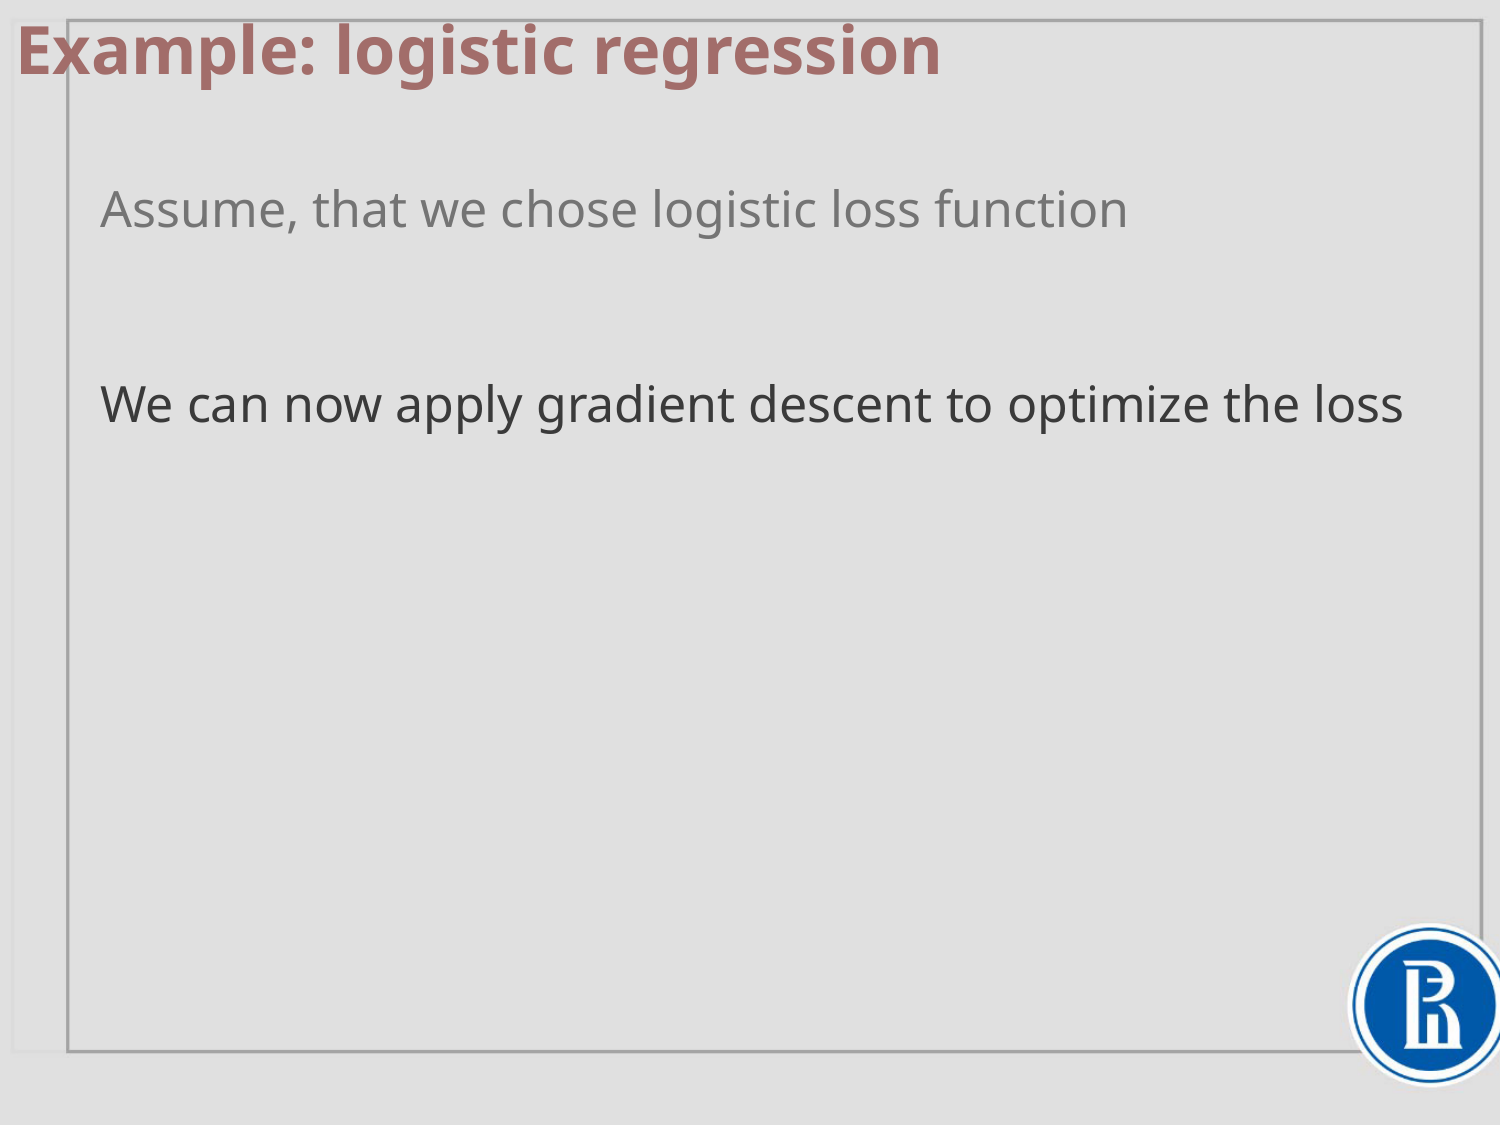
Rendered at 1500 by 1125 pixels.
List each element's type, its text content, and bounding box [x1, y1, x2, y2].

picture [0, 102, 1500, 1125]
title Example: logistic regression [0, 0, 1500, 102]
